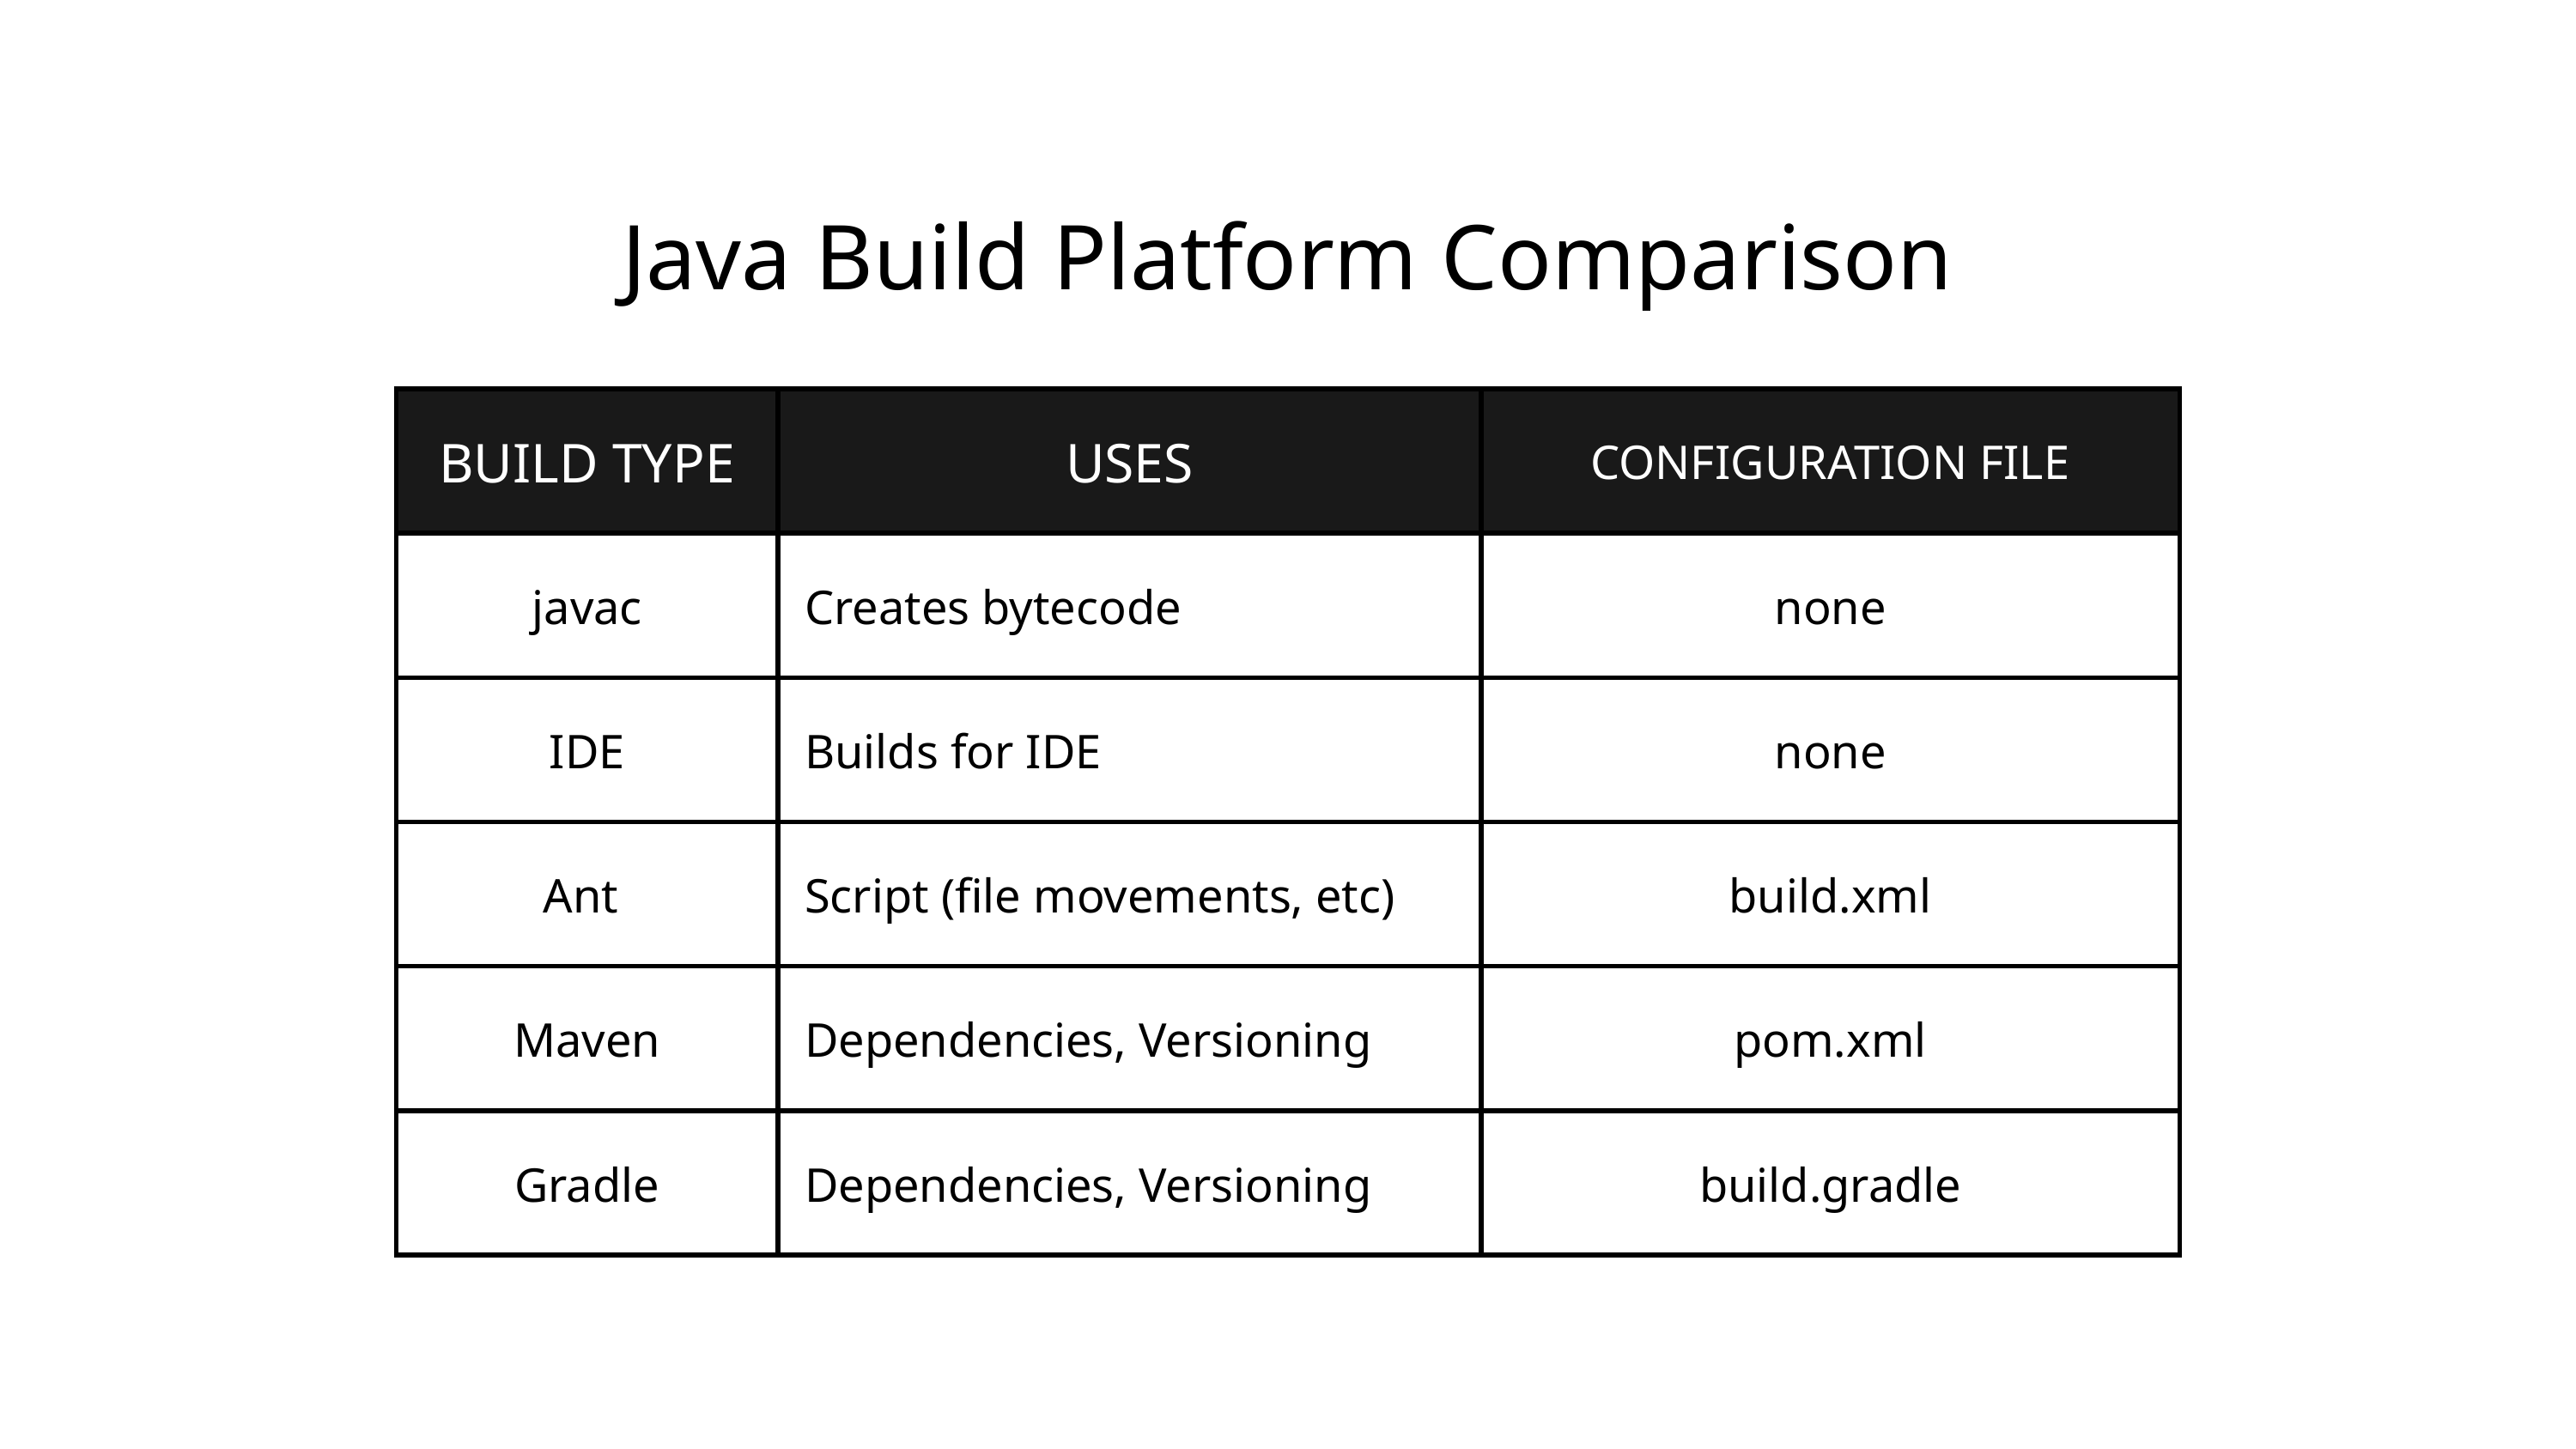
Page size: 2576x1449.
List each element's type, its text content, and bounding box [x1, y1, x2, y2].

text_box Java Build Platform Comparison [584, 170, 1991, 308]
table_cell build.gradle [1484, 1113, 2178, 1252]
table_cell Gradle [398, 1113, 775, 1252]
table_cell javac [398, 536, 775, 676]
table_cell Creates bytecode [781, 536, 1479, 676]
table_cell none [1484, 680, 2178, 820]
table_cell Maven [398, 968, 775, 1108]
table_cell pom.xml [1484, 968, 2178, 1108]
table_cell none [1484, 536, 2178, 676]
table_cell Dependencies, Versioning [781, 968, 1479, 1108]
table_cell Dependencies, Versioning [781, 1113, 1479, 1252]
table_cell Script (file movements, etc) [781, 824, 1479, 964]
table_cell Ant [398, 824, 775, 964]
table_cell Builds for IDE [781, 680, 1479, 820]
table_cell IDE [398, 680, 775, 820]
table_header CONFIGURATION FILE [1484, 391, 2178, 530]
table_header USES [781, 391, 1479, 530]
table_cell build.xml [1484, 824, 2178, 964]
table_header BUILD TYPE [398, 391, 775, 530]
